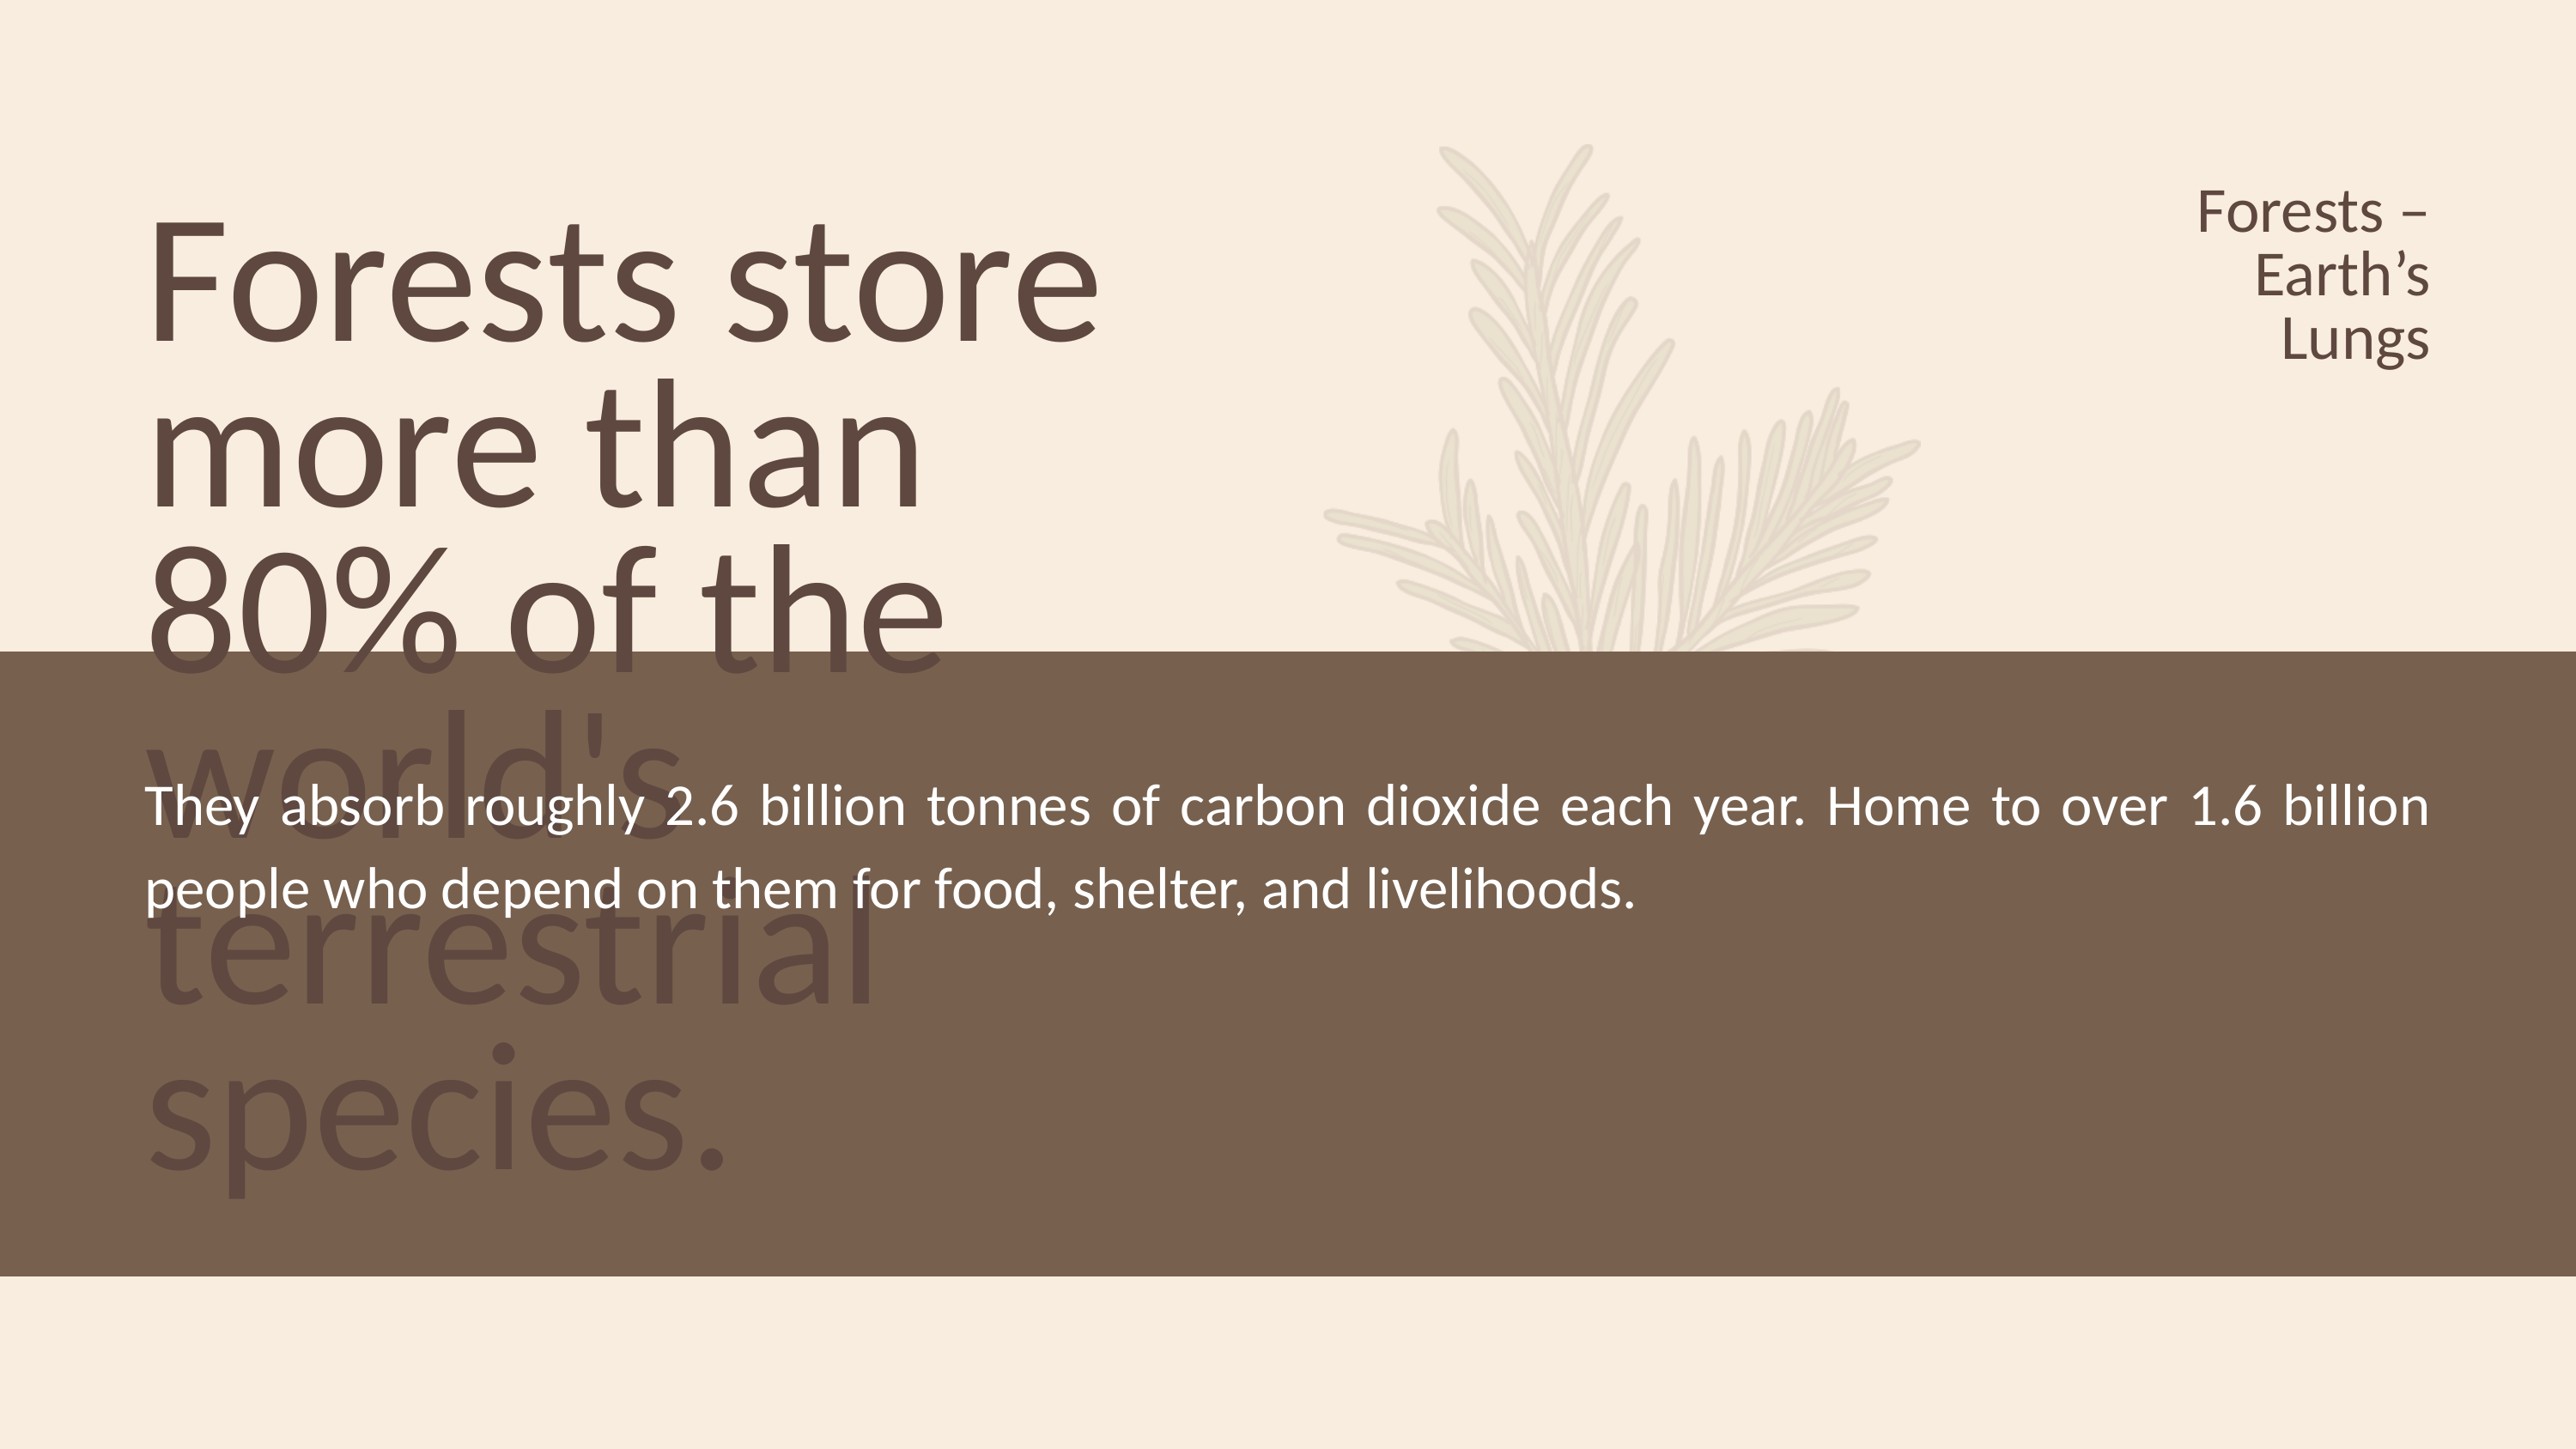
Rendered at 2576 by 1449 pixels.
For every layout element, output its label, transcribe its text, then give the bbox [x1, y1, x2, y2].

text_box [0, 651, 2576, 1277]
text_box Forests store more than 80% of the world's terrestrial species. [144, 211, 1230, 648]
text_box [1323, 144, 1921, 648]
text_box Forests – Earth’s Lungs [2100, 181, 2432, 373]
